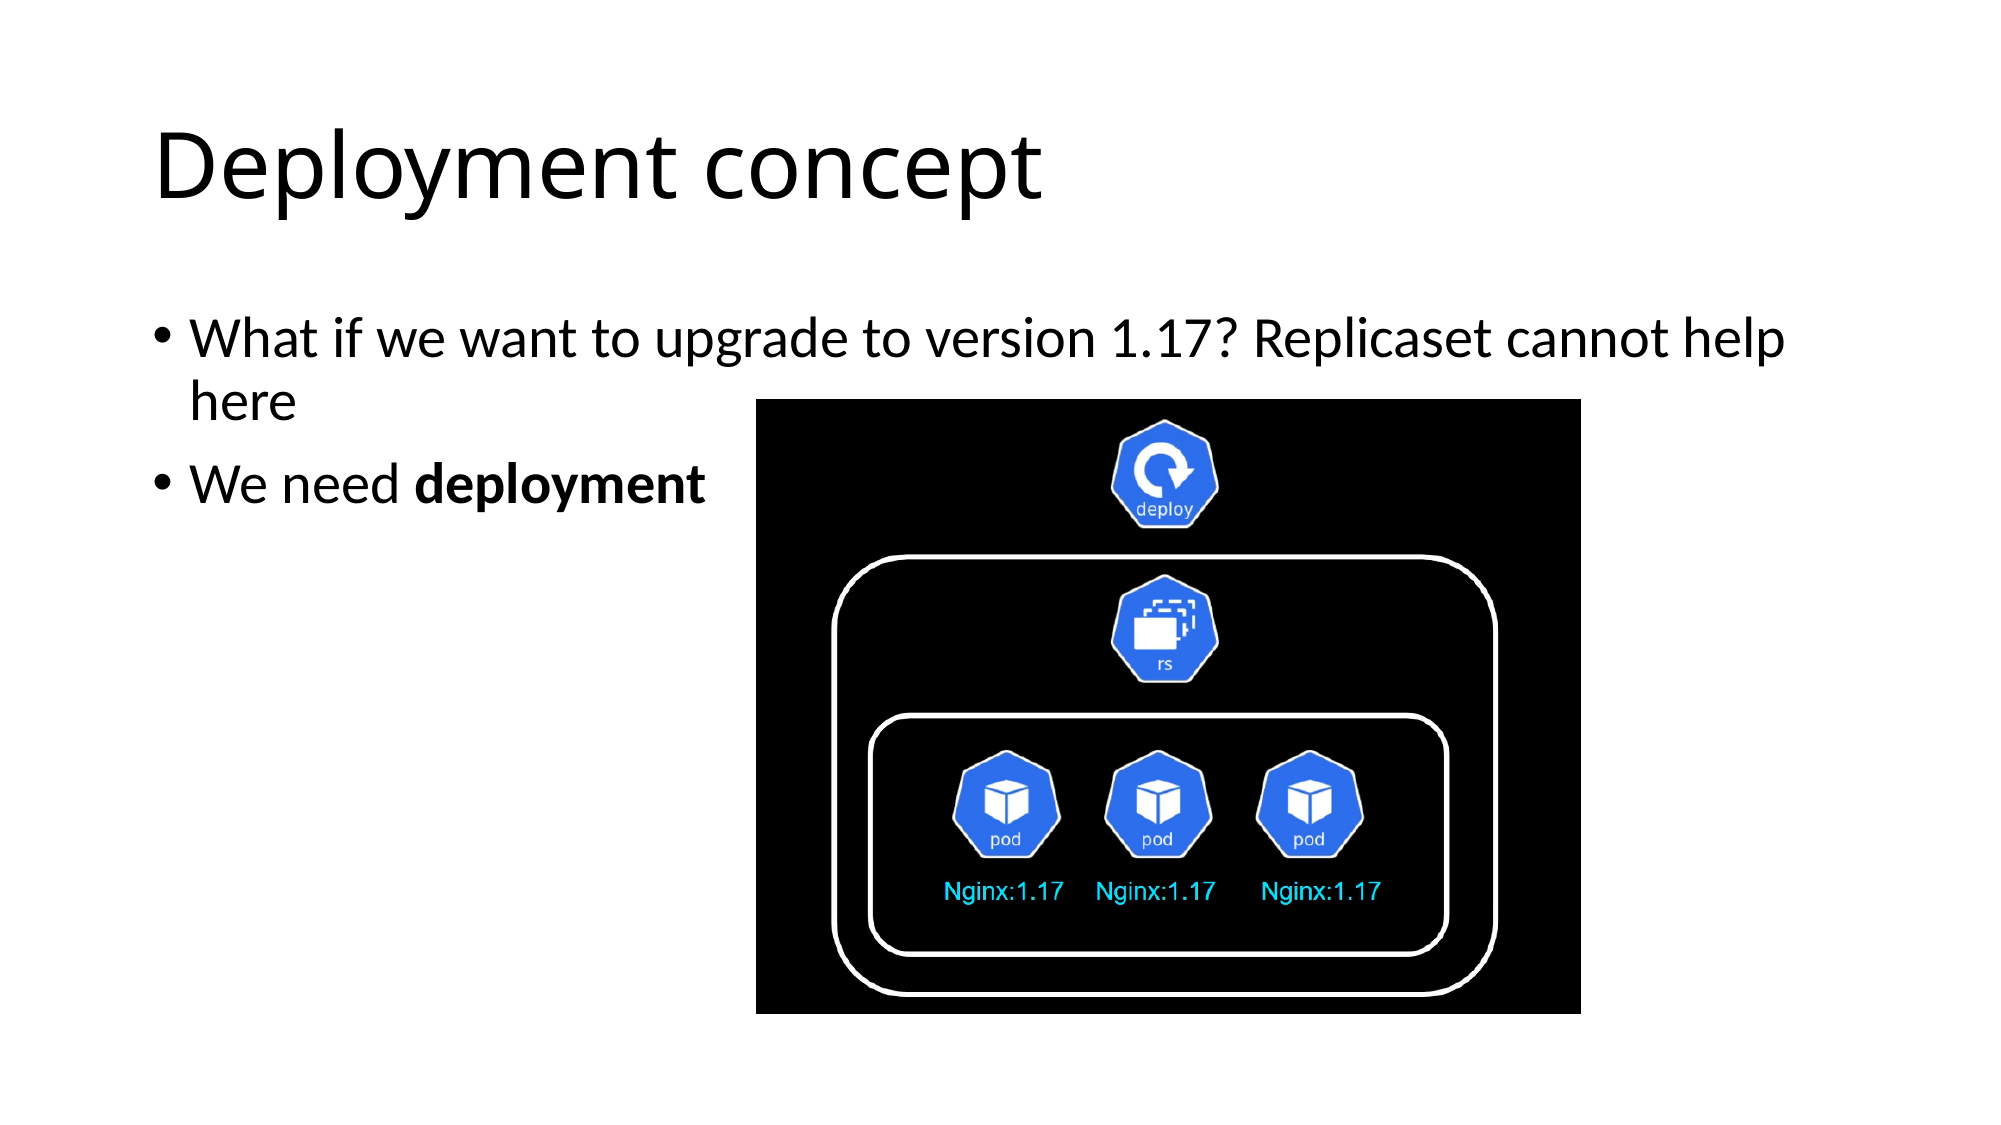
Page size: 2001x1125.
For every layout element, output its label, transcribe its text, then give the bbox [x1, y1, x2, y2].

title Deployment concept [137, 59, 1863, 278]
picture [756, 399, 1581, 1014]
list What if we want to upgrade to version 1.17? Replicaset cannot help here We need deployment [137, 299, 1863, 1014]
